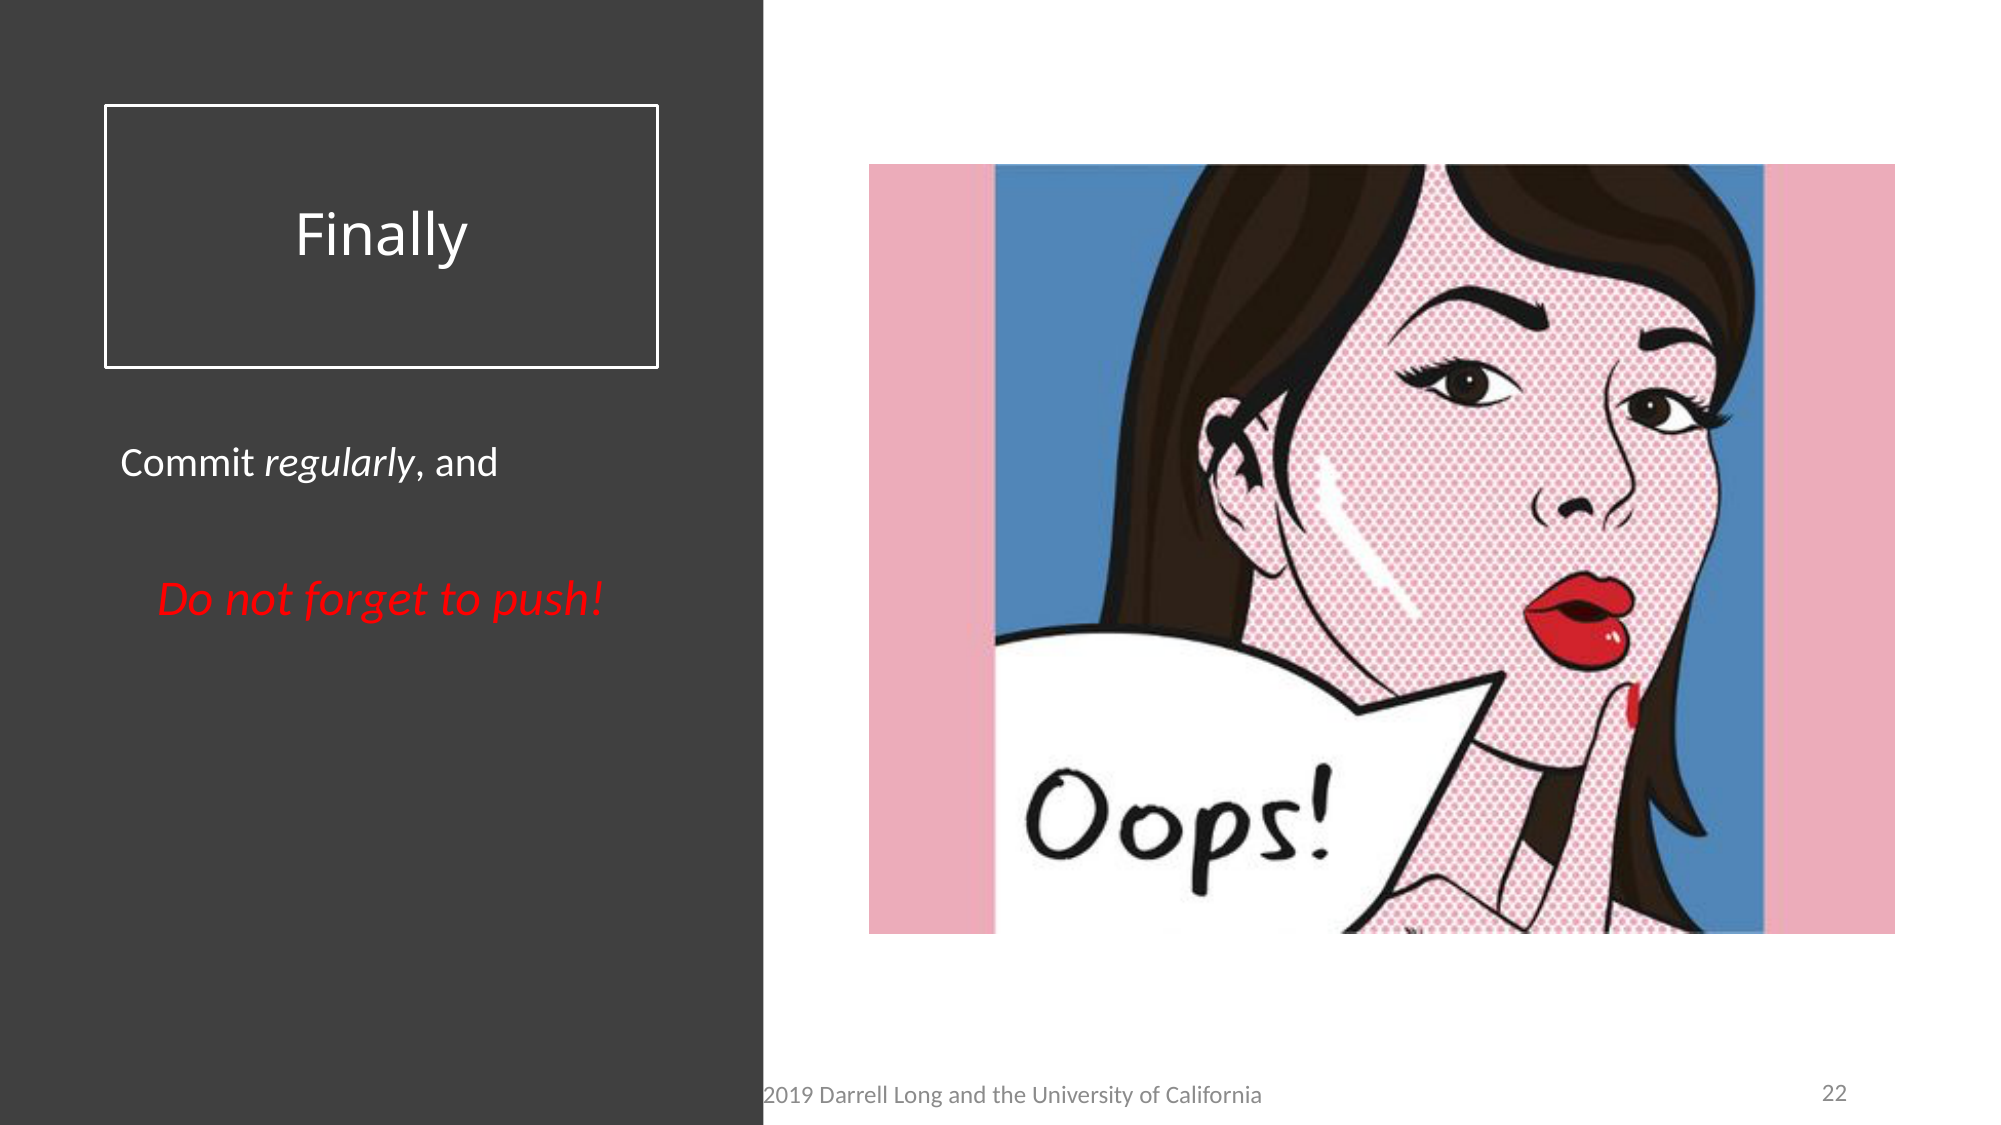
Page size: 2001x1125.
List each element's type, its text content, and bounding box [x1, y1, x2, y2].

title Finally [105, 105, 658, 368]
footer © 2019 Darrell Long and the University of California [662, 1063, 1338, 1124]
slide_number 22 [1412, 1061, 1863, 1122]
text_box [0, 0, 764, 1125]
picture [869, 164, 1895, 934]
list Commit regularly, and Do not forget to push! [105, 432, 658, 994]
